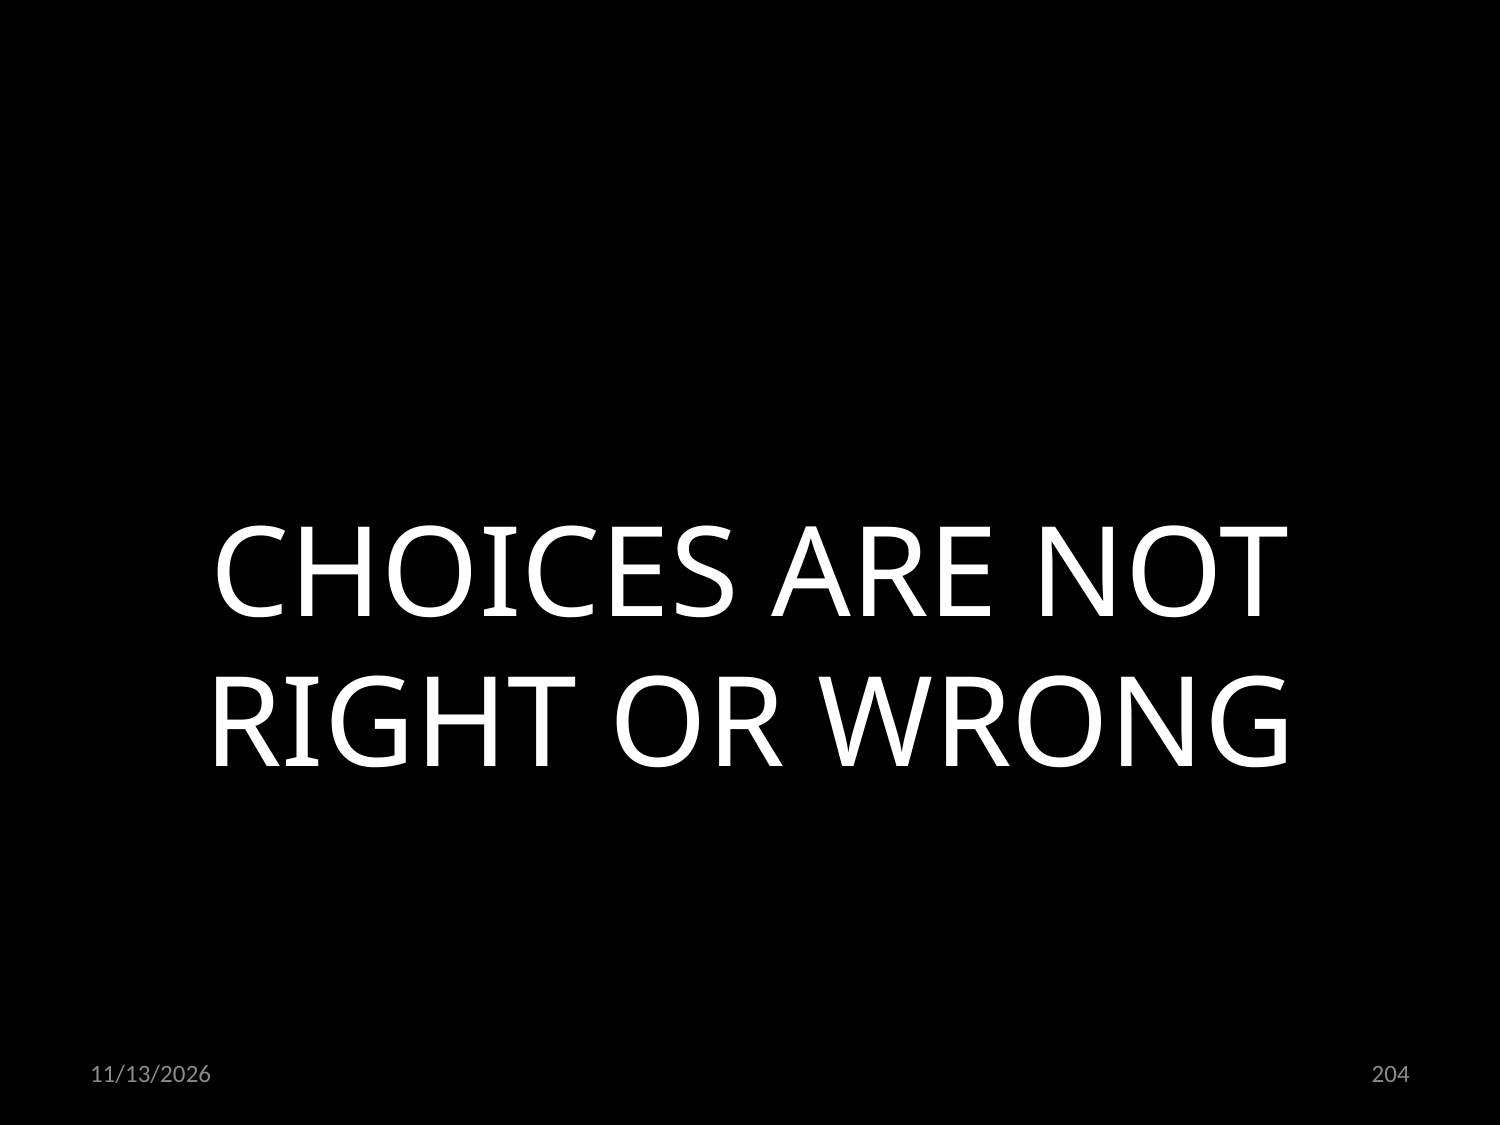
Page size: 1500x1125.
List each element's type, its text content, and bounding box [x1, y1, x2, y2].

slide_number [75, 1042, 425, 1103]
slide_number 204 [1074, 1042, 1425, 1103]
list CHOICES ARE NOT RIGHT OR WRONG [0, 484, 1500, 586]
